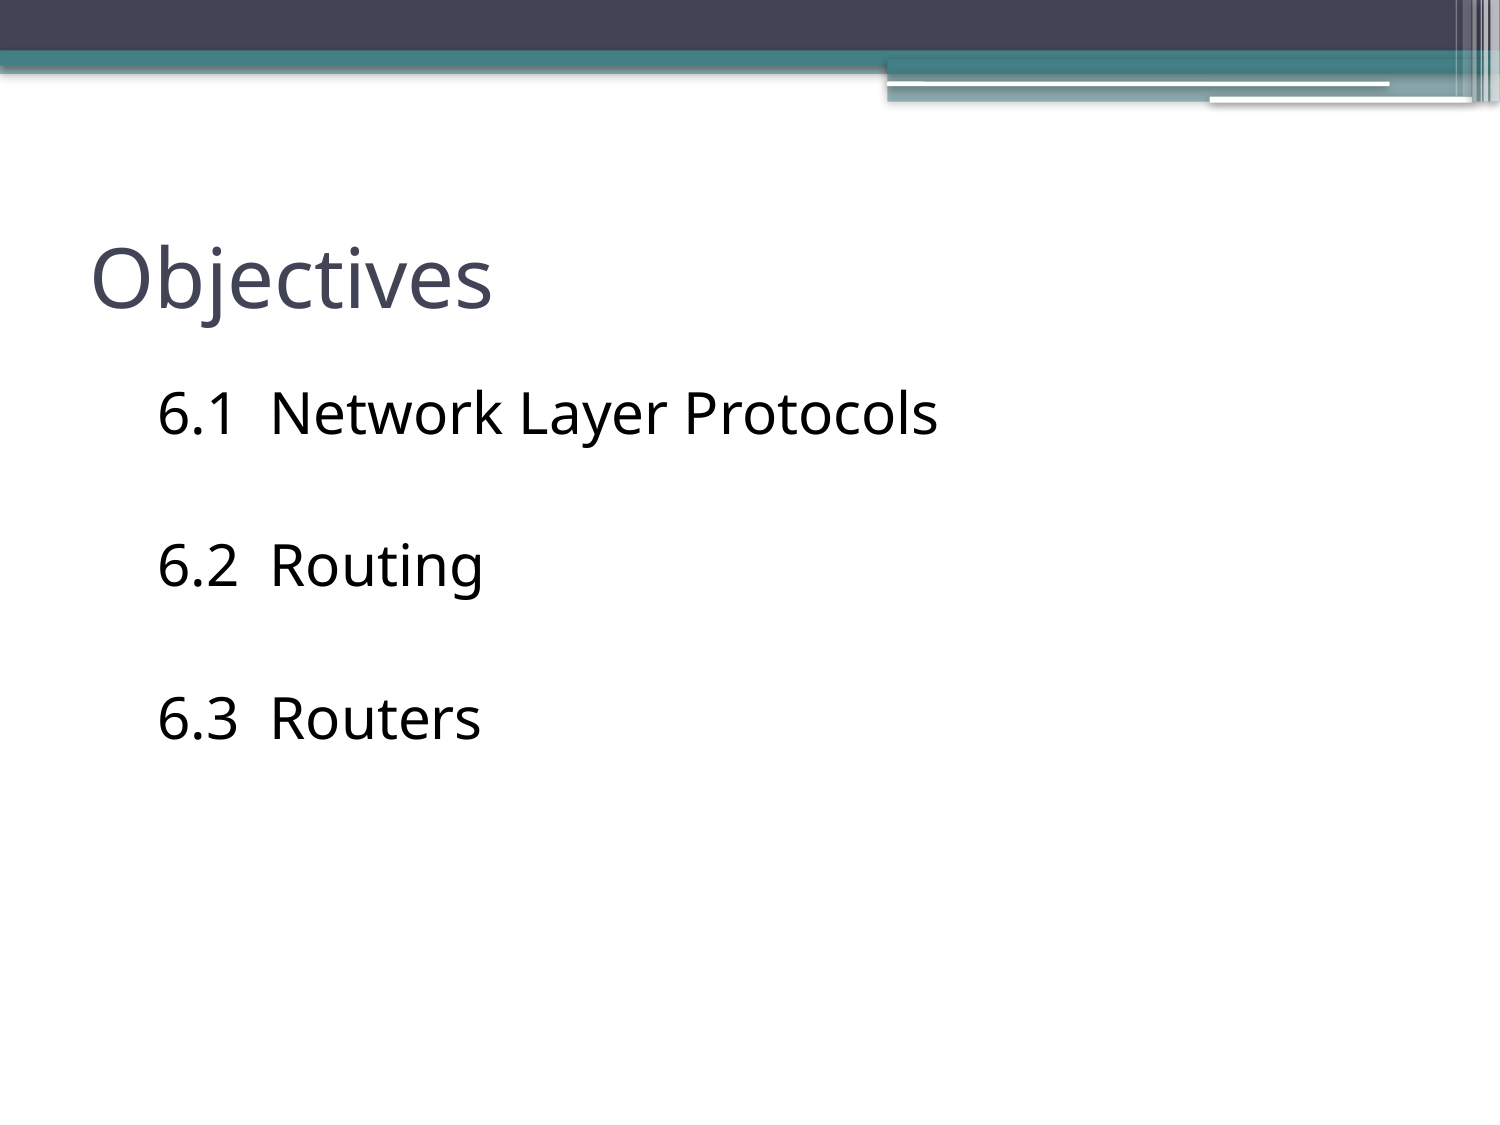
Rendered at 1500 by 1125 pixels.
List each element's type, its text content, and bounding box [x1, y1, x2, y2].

list 6.1 Network Layer Protocols 6.2 Routing 6.3 Routers [75, 368, 1425, 1079]
title Objectives [75, 187, 1425, 363]
